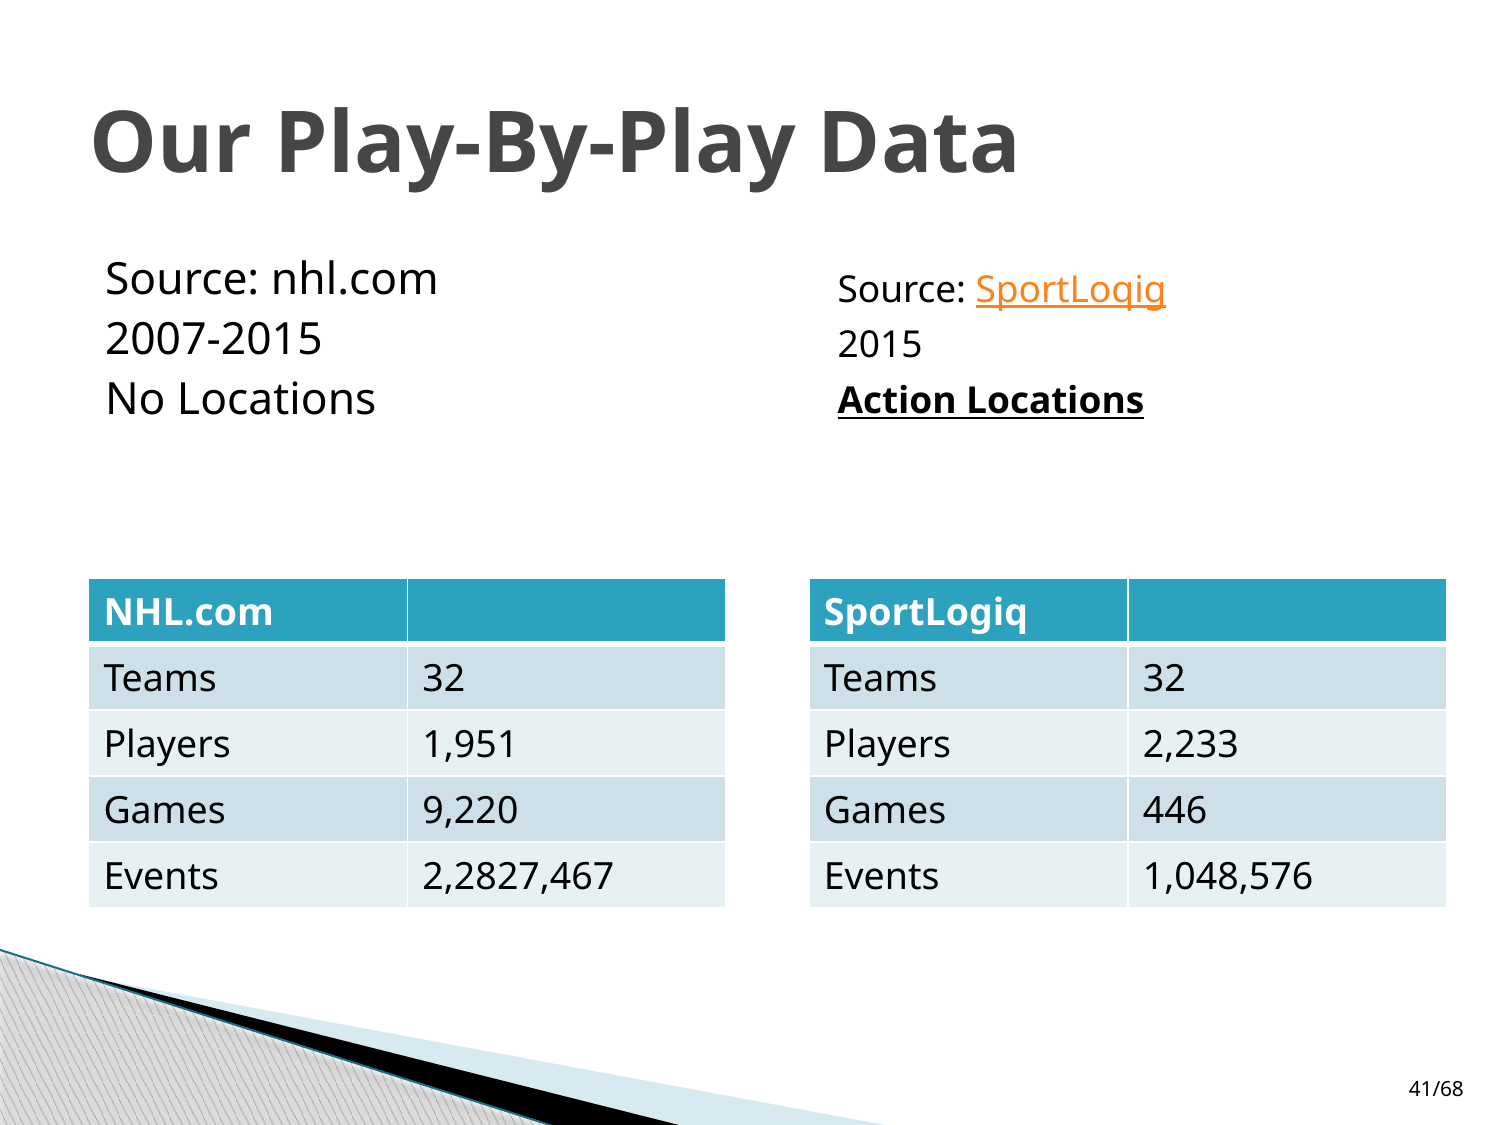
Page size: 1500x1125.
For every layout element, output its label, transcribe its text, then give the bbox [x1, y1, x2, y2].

table_header NHL.com [89, 579, 407, 641]
table_cell Teams [89, 647, 407, 709]
table_cell 2,2827,467 [408, 843, 725, 907]
table_header [1129, 579, 1446, 641]
table_cell 446 [1129, 777, 1446, 841]
table_cell Events [810, 843, 1127, 907]
title Our Play-By-Play Data [75, 45, 1425, 233]
table_cell Players [89, 711, 407, 775]
text_box Source: SportLoqig 2015 Action Locations [808, 255, 1437, 433]
table_cell Games [810, 777, 1127, 841]
table_cell 32 [1129, 647, 1446, 709]
slide_number 41/68 [1376, 1051, 1479, 1112]
table_cell Games [89, 777, 407, 841]
table_header SportLogiq [810, 579, 1127, 641]
table_cell 1,951 [408, 711, 725, 775]
table_cell 9,220 [408, 777, 725, 841]
table_cell Teams [810, 647, 1127, 709]
list Source: nhl.com 2007-2015 No Locations [75, 243, 703, 433]
table_header [408, 579, 725, 641]
table_cell 32 [408, 647, 725, 709]
table_cell 2,233 [1129, 711, 1446, 775]
table_cell Events [89, 843, 407, 907]
table_cell 1,048,576 [1129, 843, 1446, 907]
table_cell Players [810, 711, 1127, 775]
